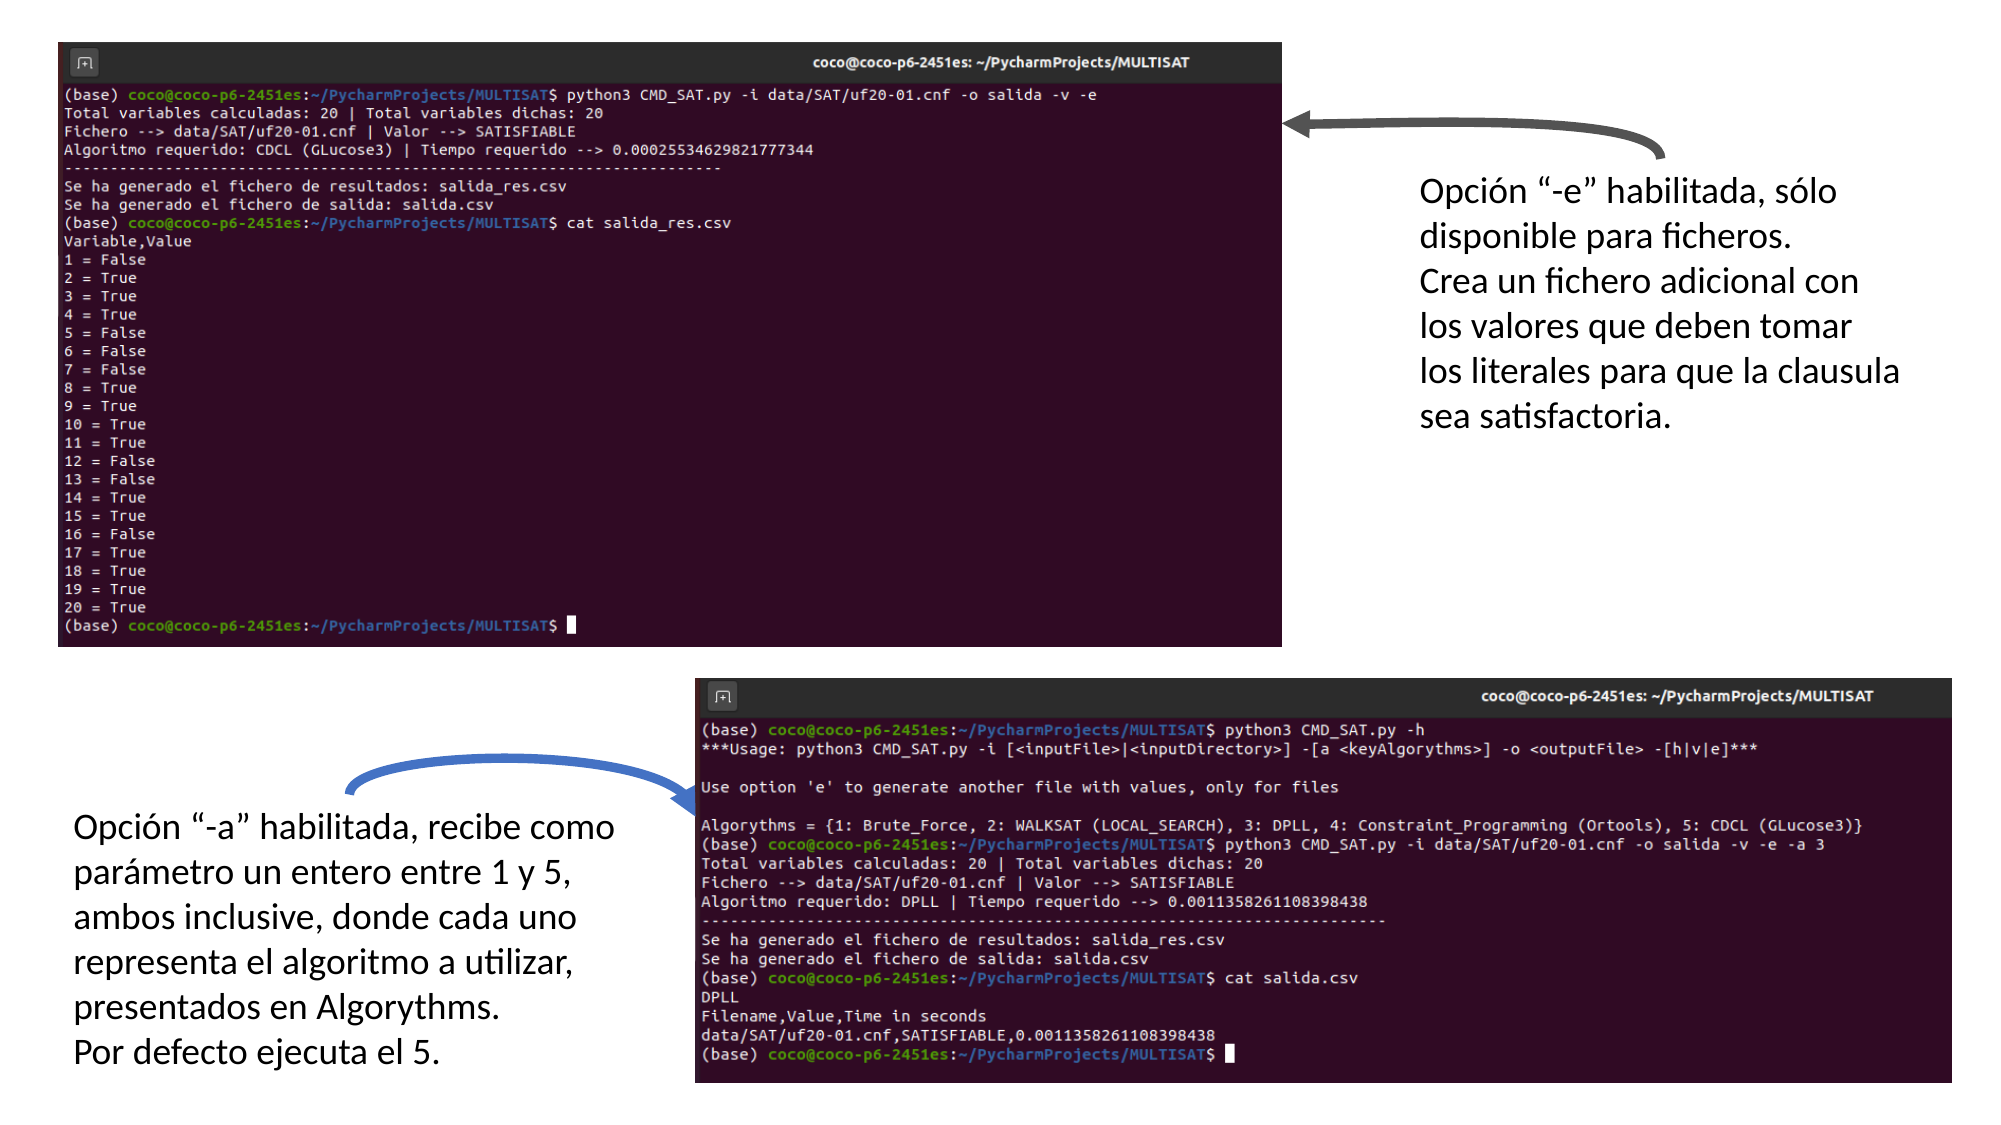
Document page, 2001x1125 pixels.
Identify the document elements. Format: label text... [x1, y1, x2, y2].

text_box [511, 632, 534, 979]
picture [695, 678, 1952, 1083]
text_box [1453, 0, 1489, 331]
text_box Opción “-a” habilitada, recibe como parámetro un entero entre 1 y 5, ambos inclusive, donde cada uno representa el algoritmo a utilizar, presentados en Algorythms. Por defecto ejecuta el 5. [58, 794, 641, 1080]
text_box Opción “-e” habilitada, sólo disponible para ficheros. Crea un fichero adicional con los valores que deben tomar los literales para que la clausula sea satisfactoria. [1404, 158, 1917, 444]
picture [58, 42, 1282, 647]
